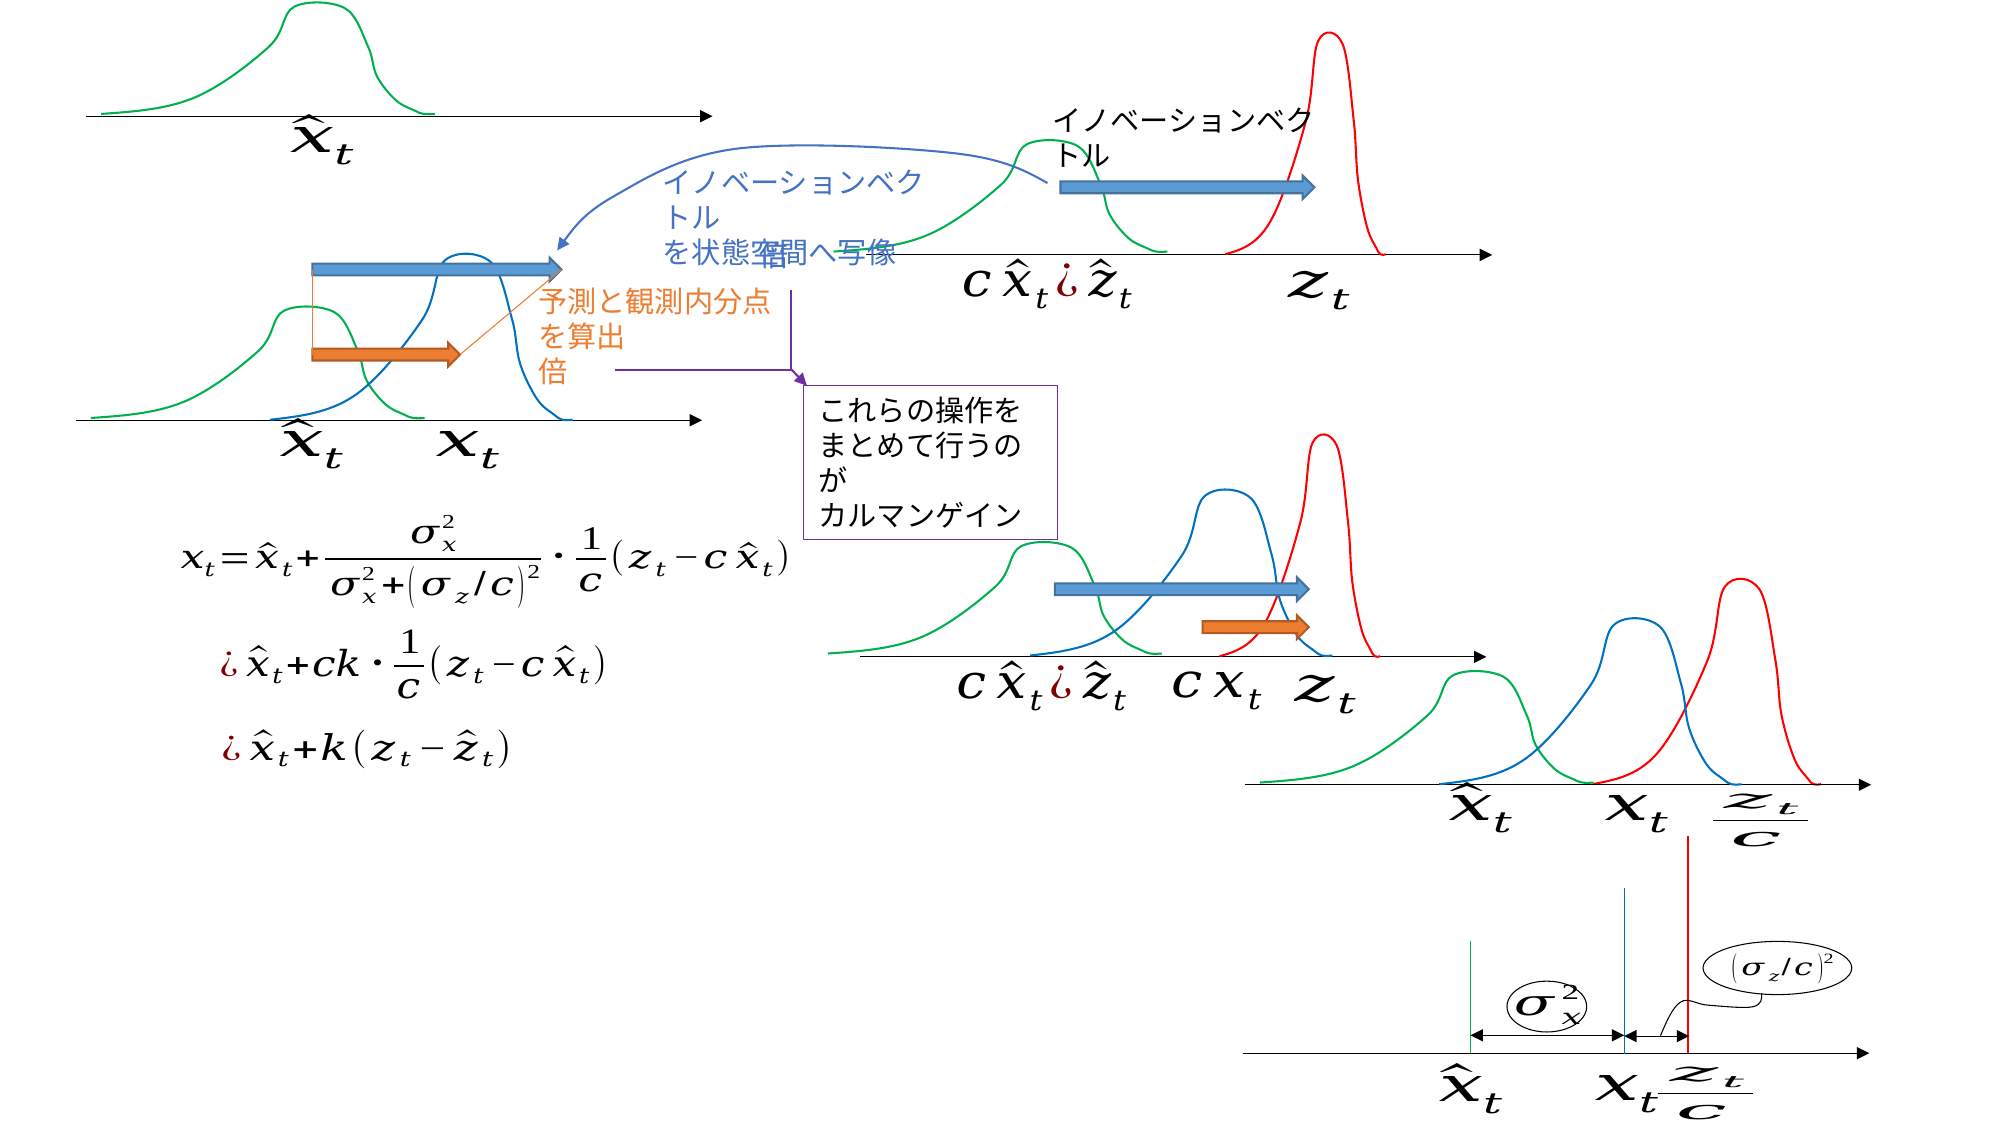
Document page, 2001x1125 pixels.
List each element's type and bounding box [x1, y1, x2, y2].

text_box [1243, 835, 1870, 1054]
text_box [75, 252, 703, 422]
text_box [1505, 980, 1588, 1034]
text_box [614, 289, 807, 386]
text_box [1244, 577, 1872, 786]
text_box [86, 1, 713, 117]
text_box [827, 433, 1487, 658]
text_box [557, 31, 1493, 277]
